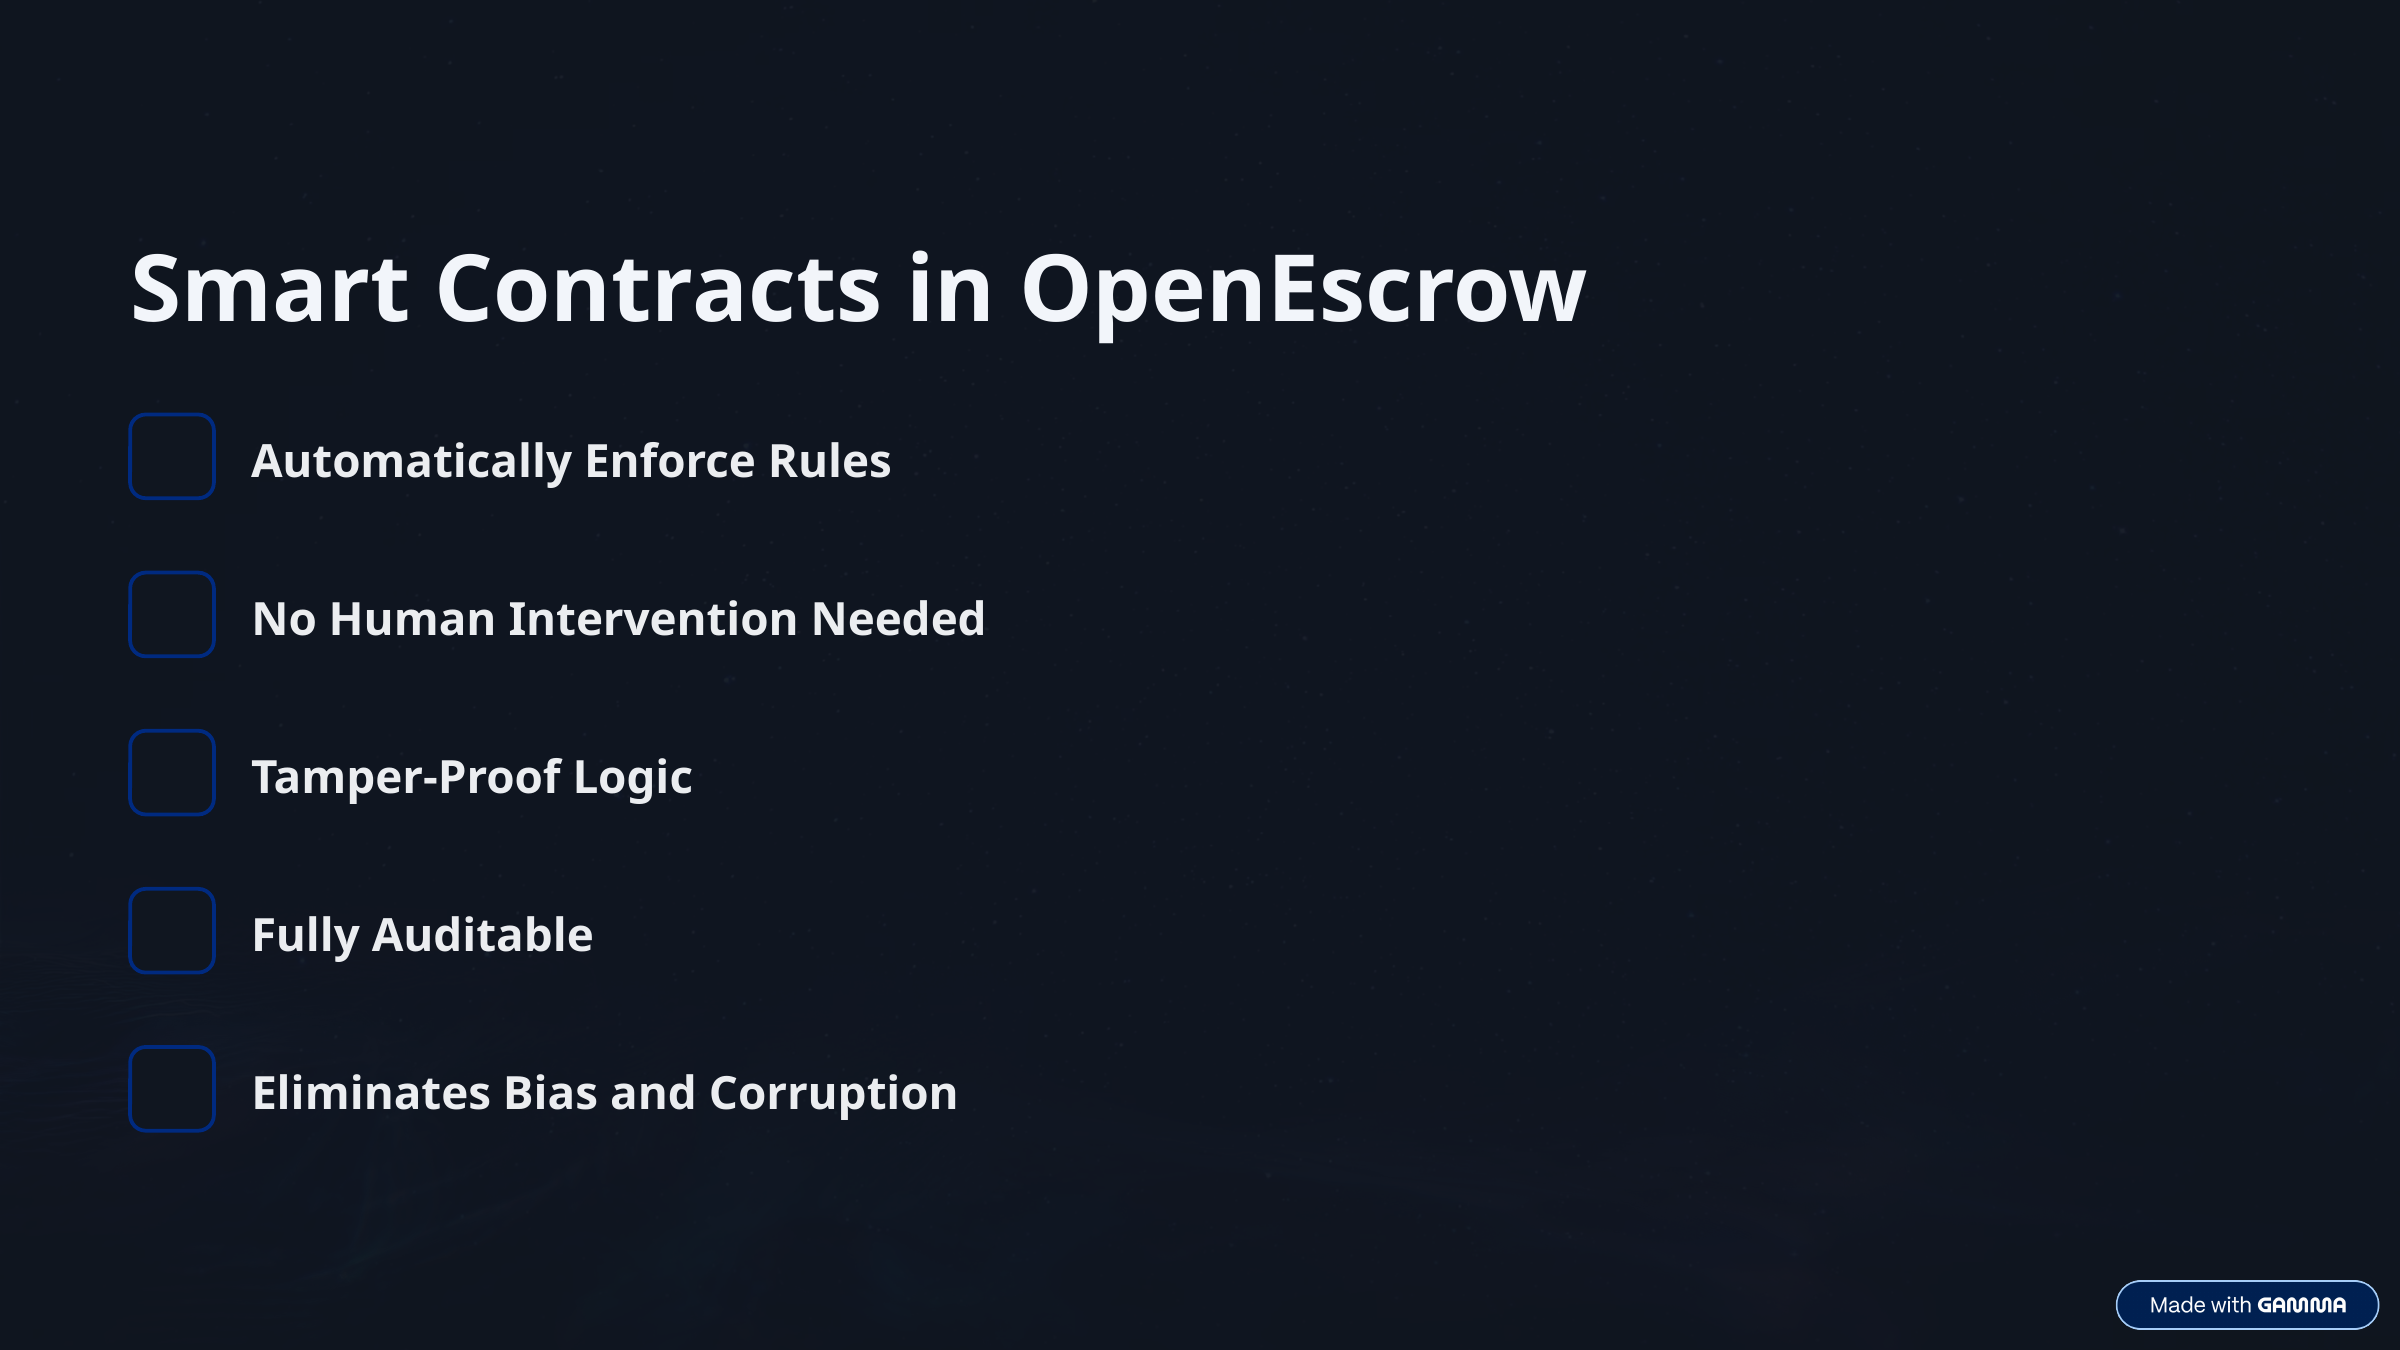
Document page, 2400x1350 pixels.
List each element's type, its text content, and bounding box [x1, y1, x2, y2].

text_box Fully Auditable [251, 900, 717, 961]
text_box No Human Intervention Needed [251, 584, 959, 645]
text_box Eliminates Bias and Corruption [251, 1058, 952, 1120]
text_box Automatically Enforce Rules [251, 426, 896, 487]
picture [2106, 1271, 2389, 1339]
text_box [130, 730, 214, 815]
text_box [130, 572, 214, 657]
text_box Smart Contracts in OpenEscrow [130, 219, 1588, 341]
text_box [130, 888, 214, 973]
text_box [130, 1046, 214, 1131]
text_box Tamper-Proof Logic [251, 742, 717, 803]
text_box [130, 414, 214, 499]
